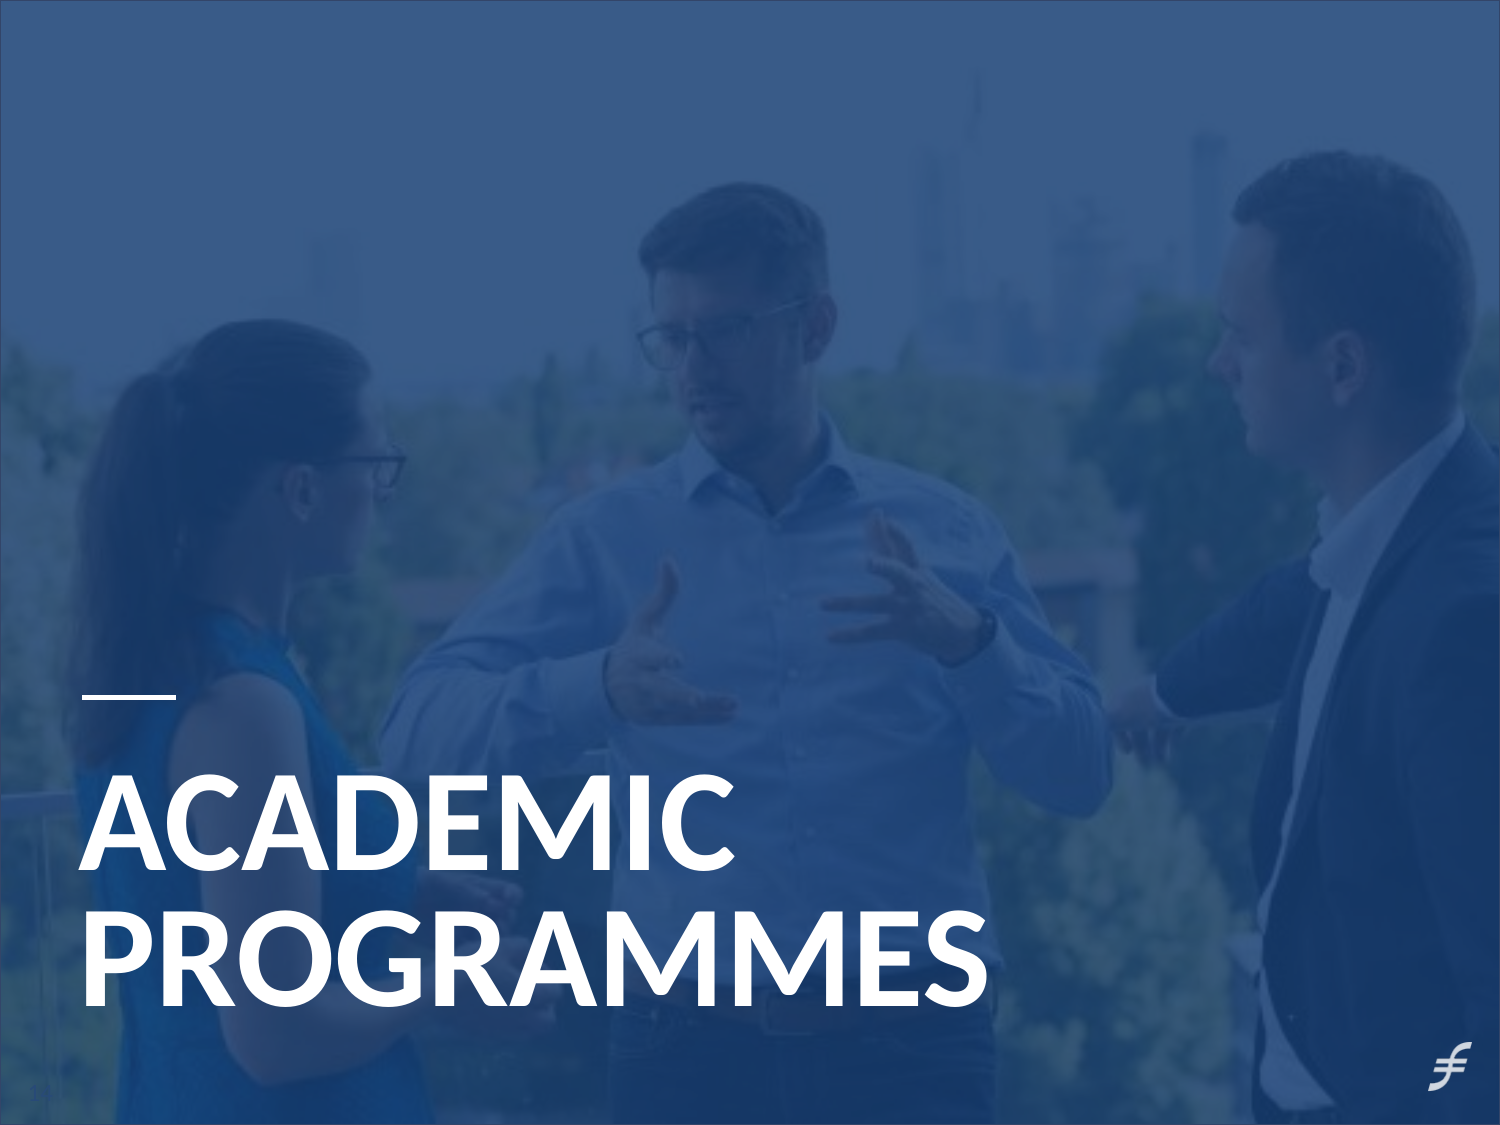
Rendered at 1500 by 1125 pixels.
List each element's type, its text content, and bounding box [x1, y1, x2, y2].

title Academic programmes [63, 739, 1101, 1043]
picture [1428, 1042, 1472, 1092]
